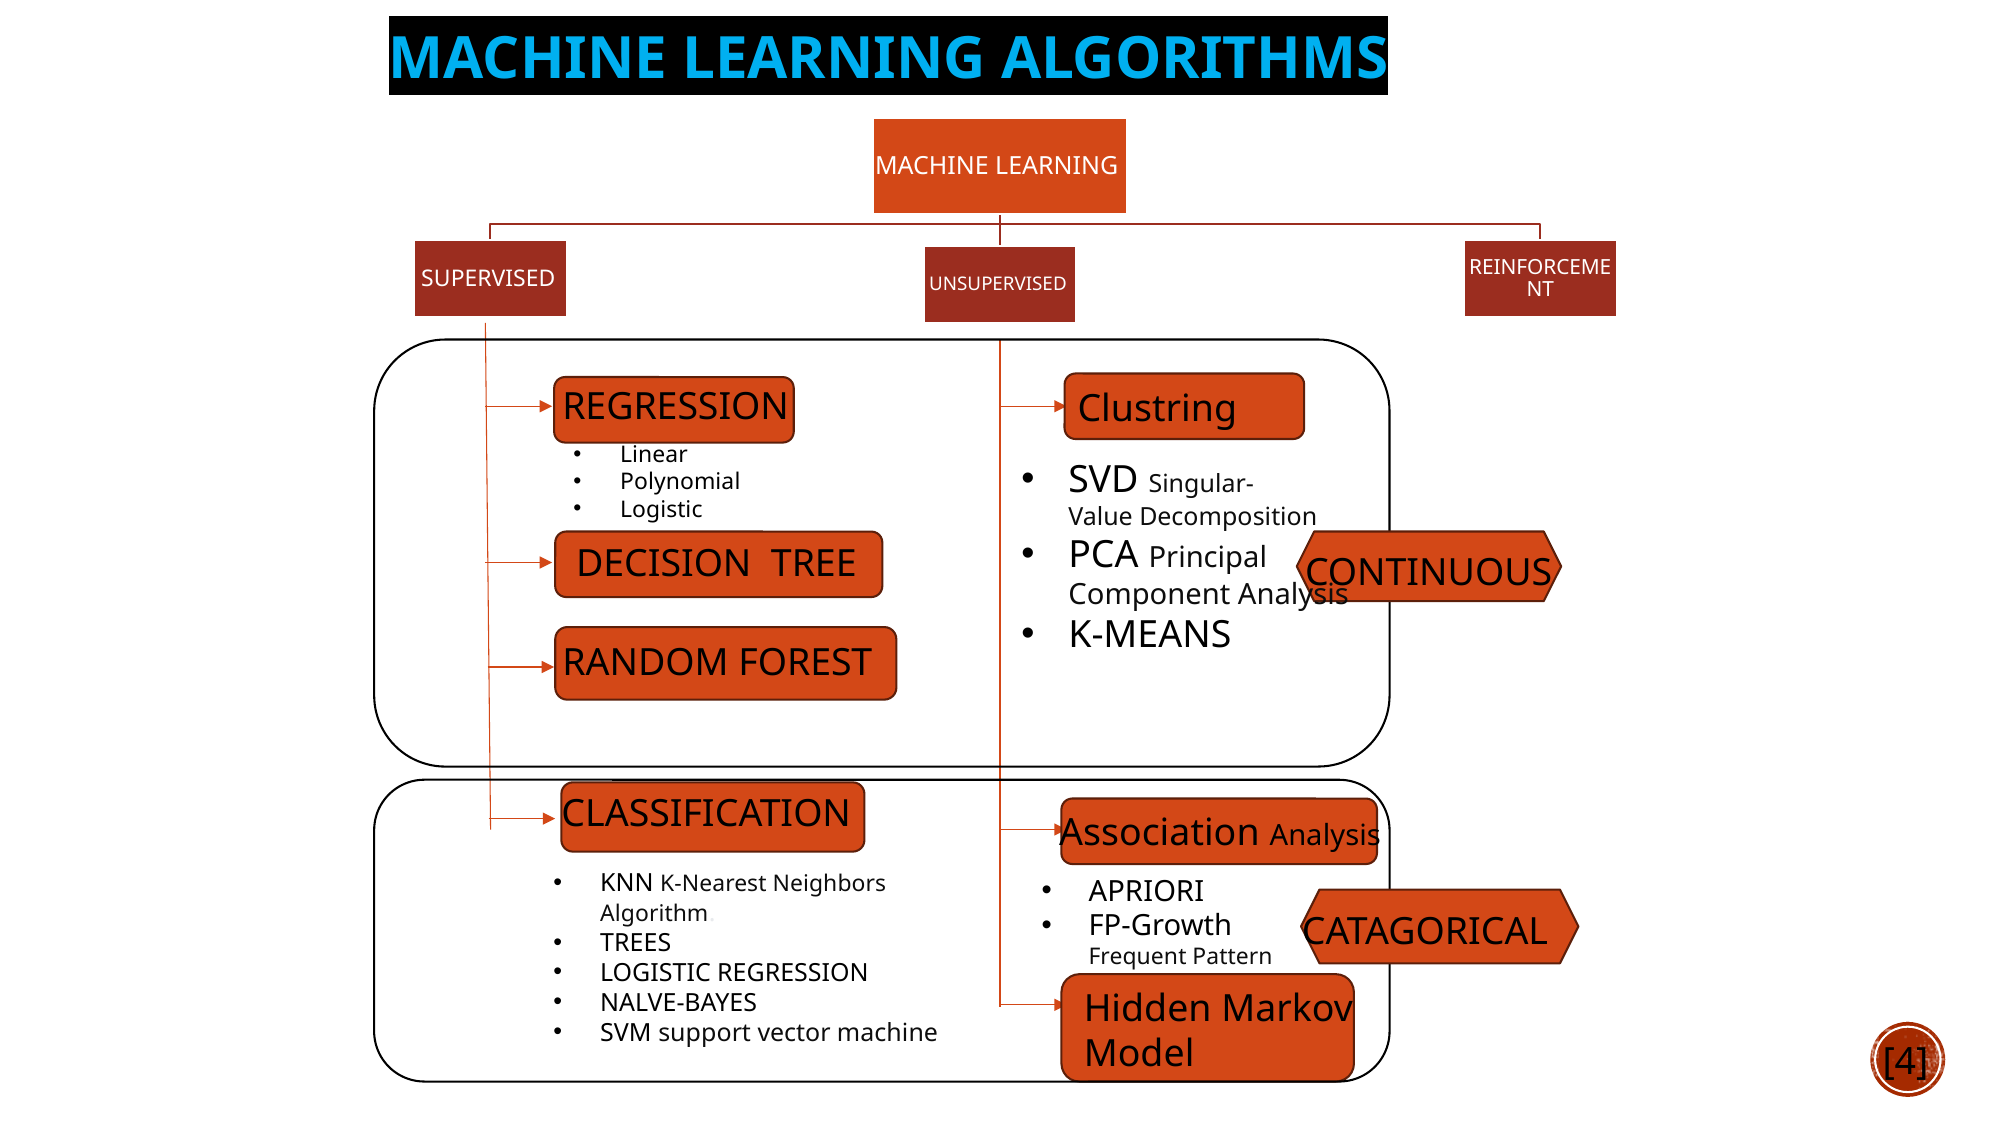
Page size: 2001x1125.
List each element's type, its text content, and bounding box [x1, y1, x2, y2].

text_box [1337, 888, 1566, 899]
text_box [4] [1867, 1029, 2000, 1090]
text_box Association Analysis [1044, 800, 1485, 861]
text_box CATAGORICAL [1337, 899, 1596, 960]
text_box SVD Singular-Value Decomposition PCA Principal Component Analysis K-MEANS [1006, 447, 1390, 663]
text_box APRIORI FP-Growth Frequent Pattern [1026, 864, 1337, 977]
text_box [1390, 530, 1550, 540]
text_box CLASSIFICATION [546, 781, 938, 841]
text_box [492, 338, 1391, 768]
text_box KNN K-Nearest Neighbors Algorithm. TREES LOGISTIC REGRESSION NALVE-BAYES SVM support vector machine [538, 859, 983, 1054]
text_box [373, 778, 1391, 1083]
text_box MACHINE LEARNING ALGORITHMS [374, 12, 1496, 98]
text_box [0, 118, 2000, 324]
text_box RANDOM FOREST [547, 630, 994, 691]
text_box [1337, 960, 1563, 965]
text_box CONTINUOUS [1390, 540, 1568, 601]
text_box Hidden Markov Model [1068, 976, 1391, 1082]
text_box Clustring [1062, 376, 1327, 436]
text_box REGRESSION [547, 374, 812, 435]
text_box [373, 338, 484, 768]
text_box DECISION TREE [561, 531, 906, 592]
text_box Linear Polynomial Logistic [558, 432, 869, 530]
